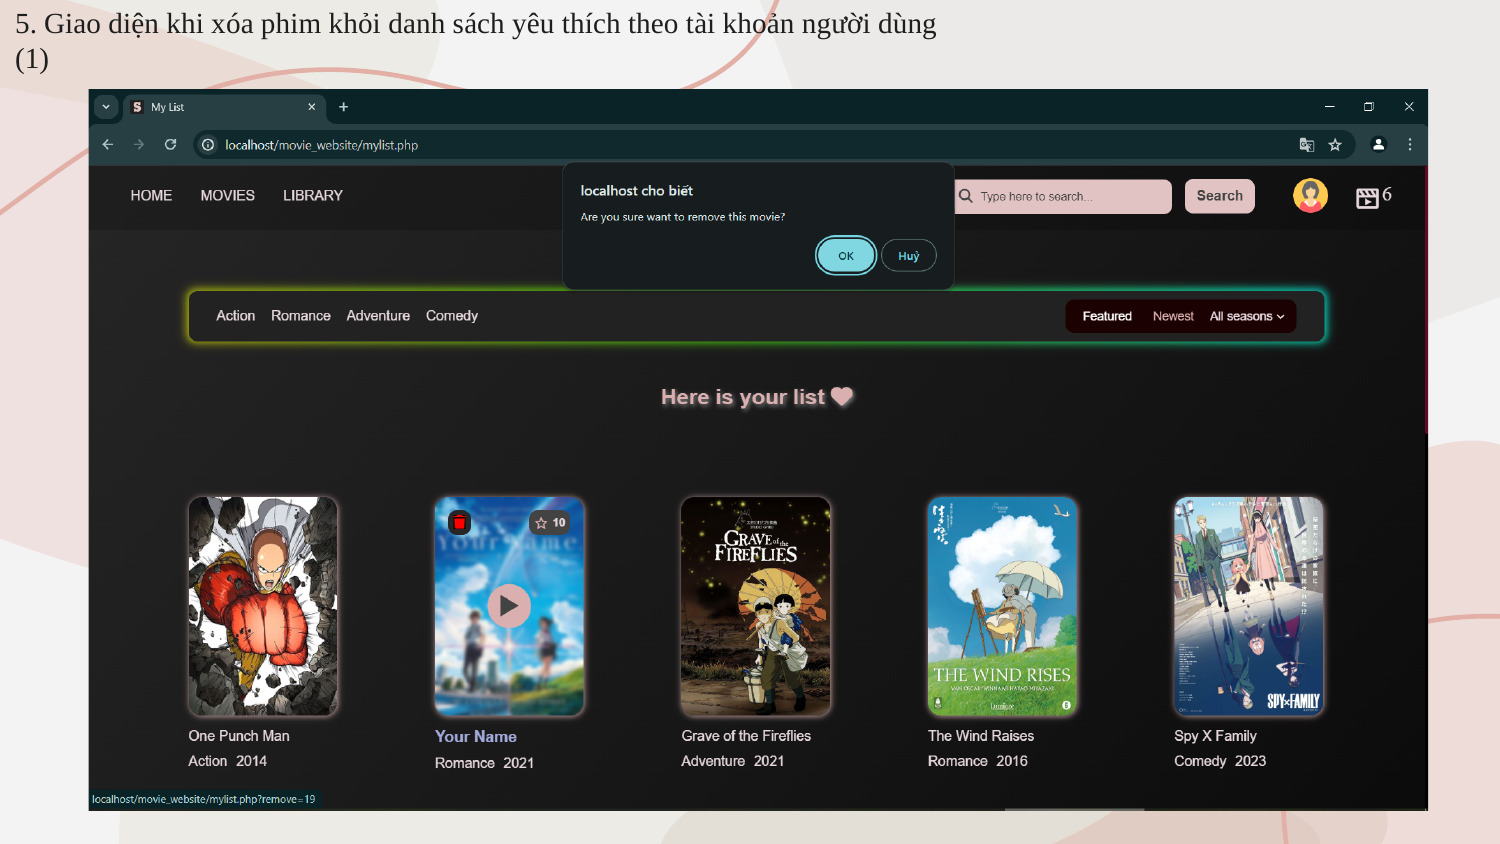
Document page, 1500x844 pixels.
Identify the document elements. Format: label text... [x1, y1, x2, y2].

picture [88, 88, 1429, 811]
title 5. Giao diện khi xóa phim khỏi danh sách yêu thích theo tài khoản người dùng (1) [0, 0, 993, 80]
